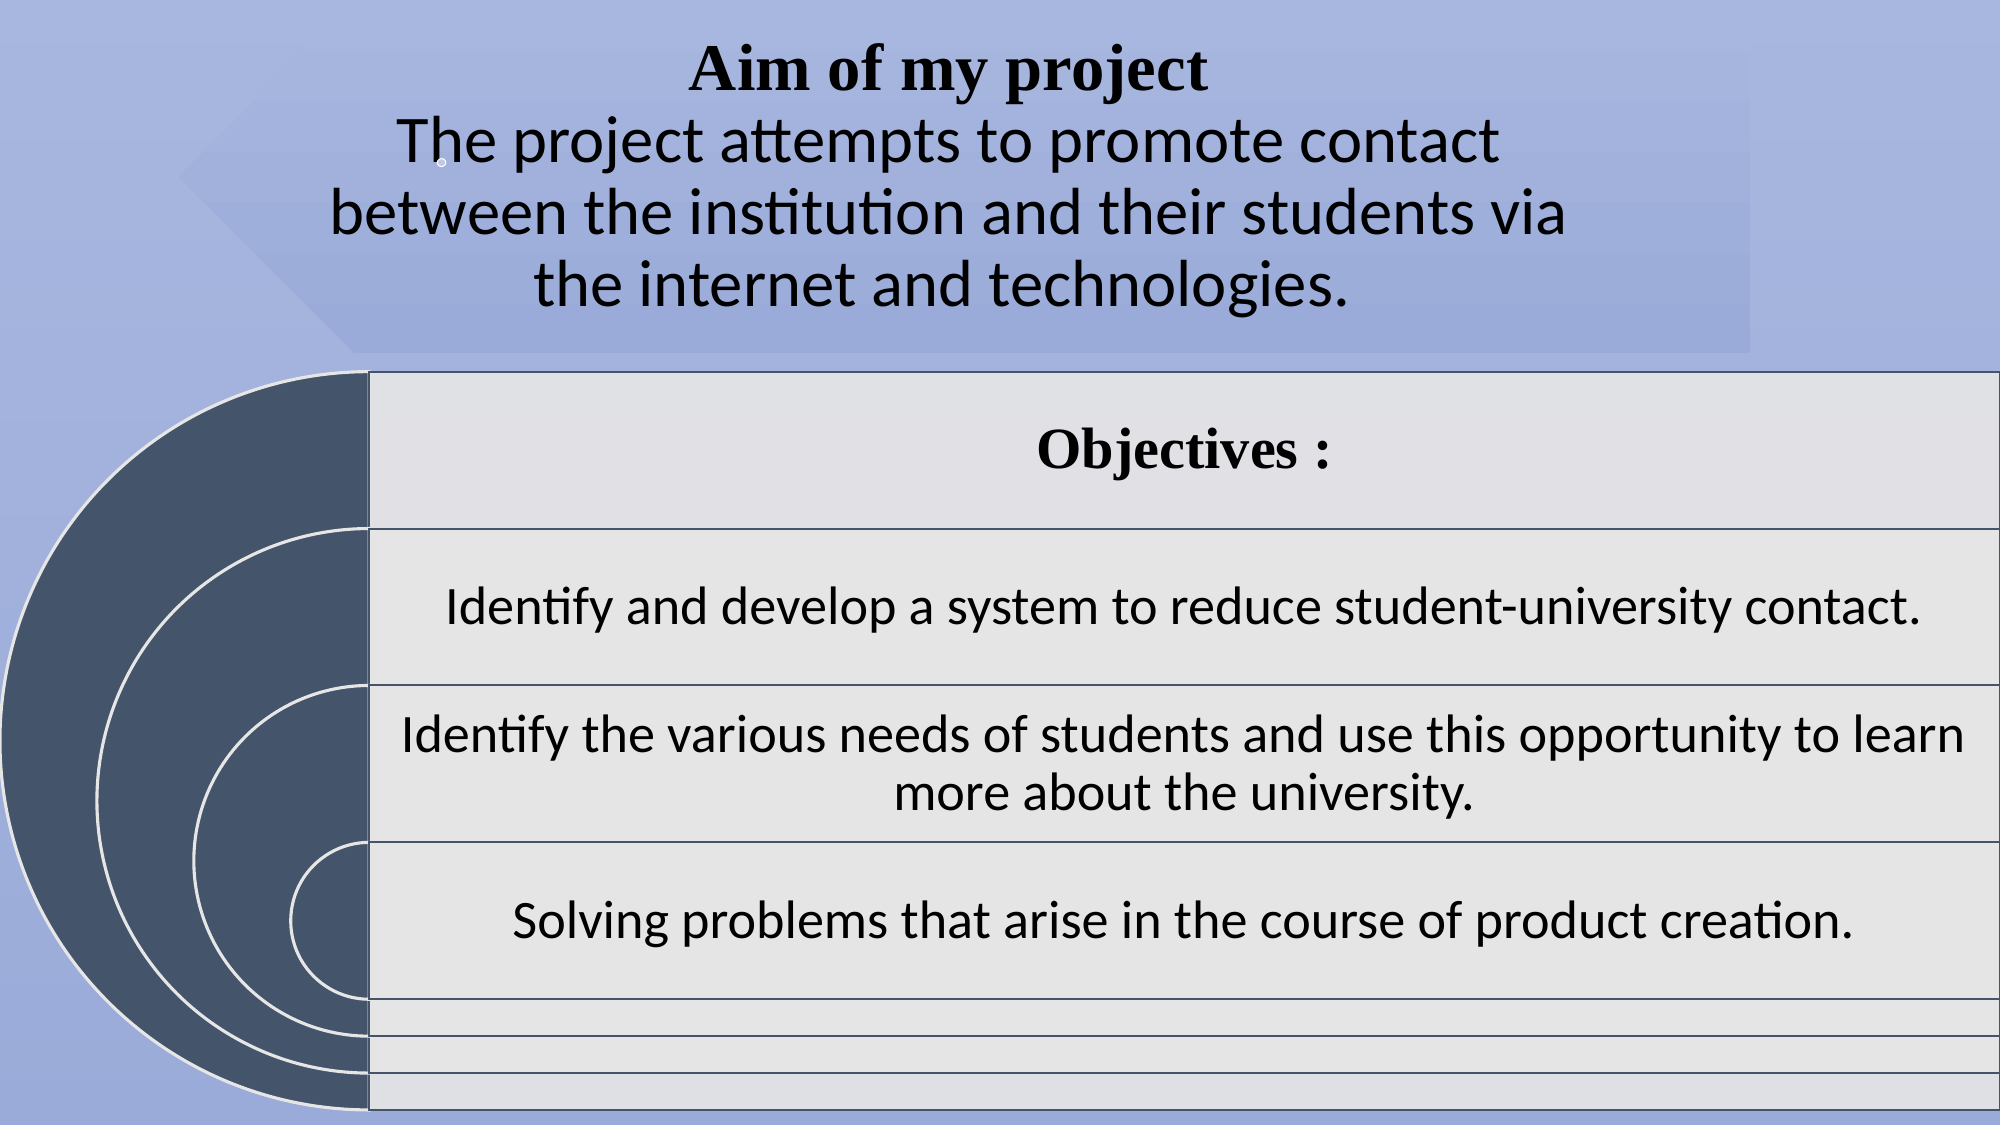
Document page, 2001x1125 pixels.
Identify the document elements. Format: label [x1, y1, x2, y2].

list [0, 371, 2000, 1110]
text_box [178, 0, 1750, 354]
